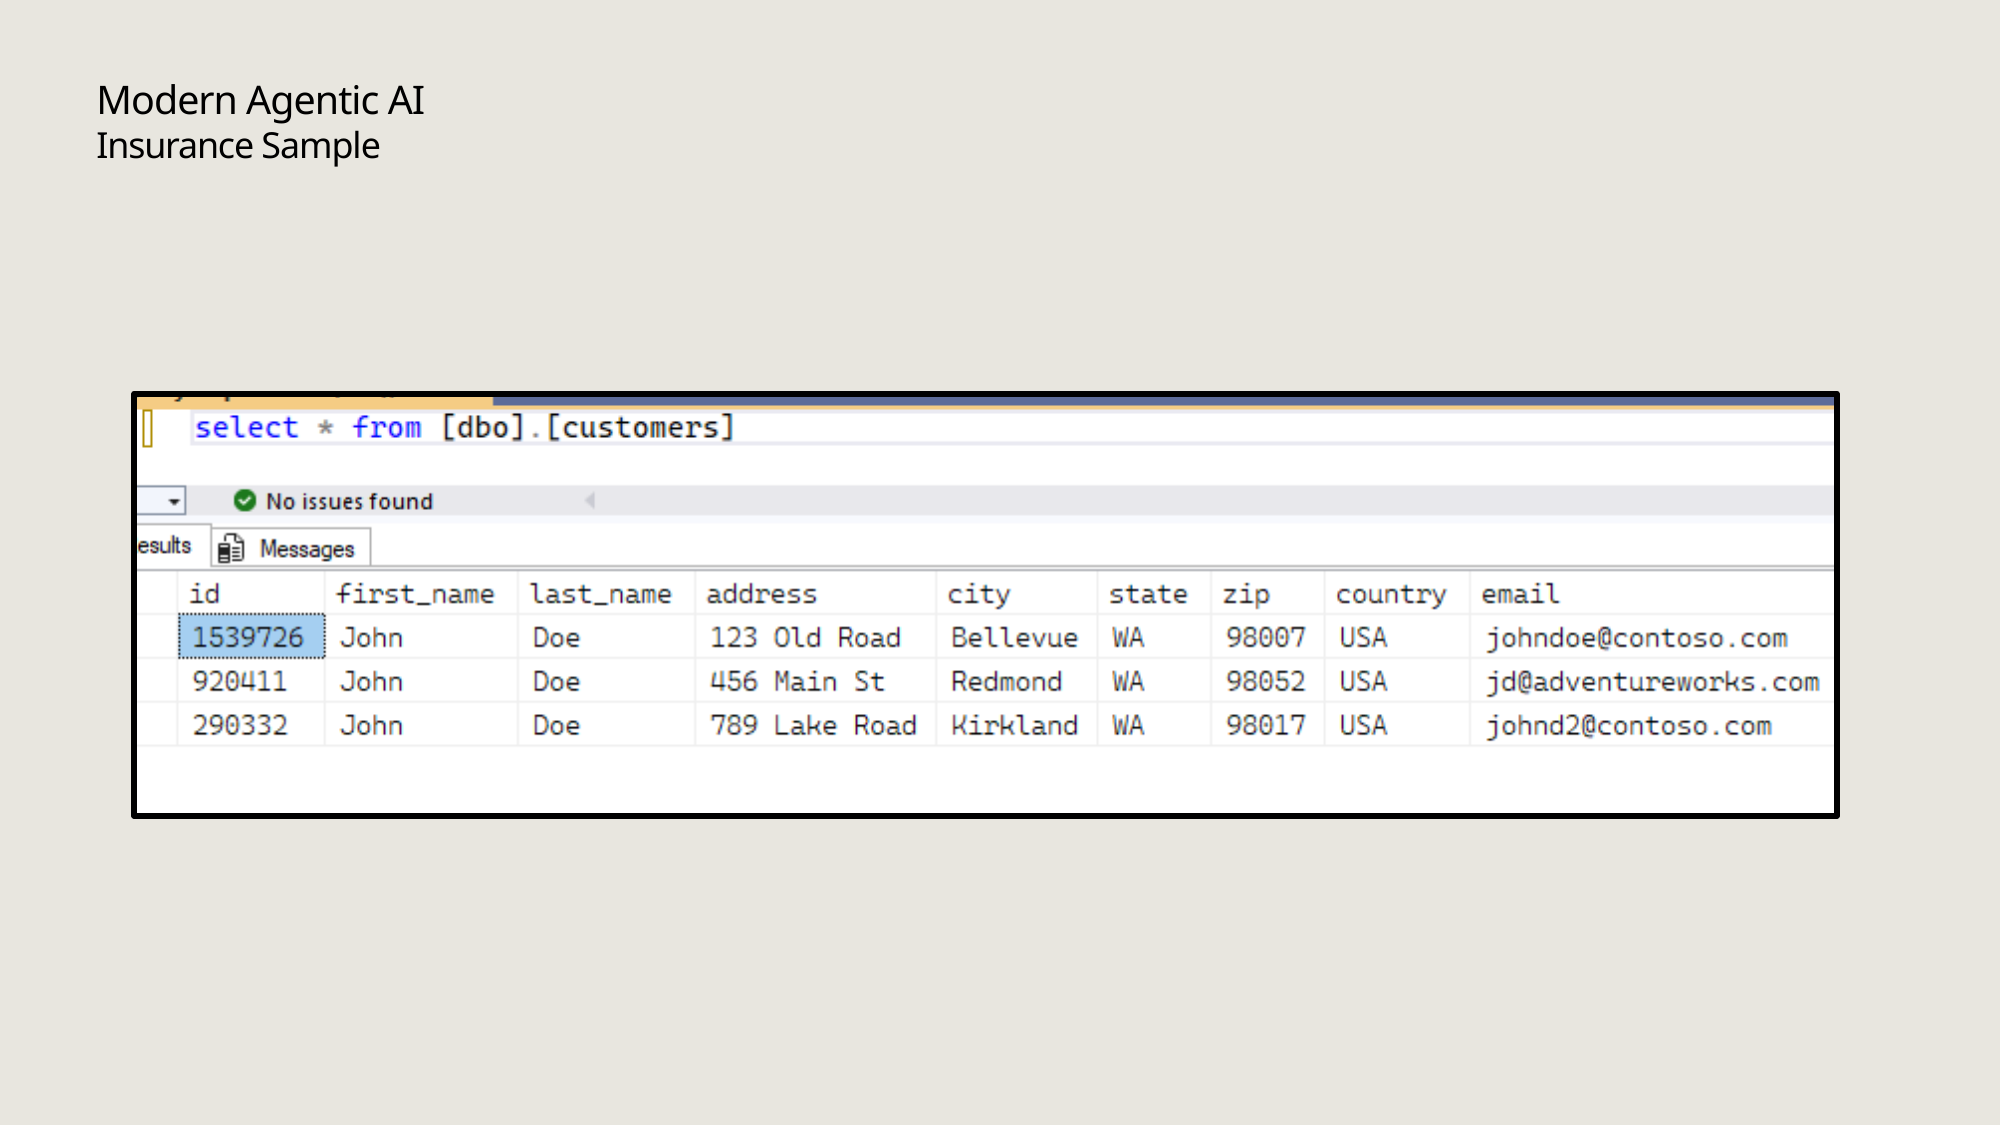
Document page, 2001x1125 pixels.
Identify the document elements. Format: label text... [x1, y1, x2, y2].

title Modern Agentic AI Insurance Sample [96, 75, 1904, 166]
picture [137, 396, 1834, 814]
